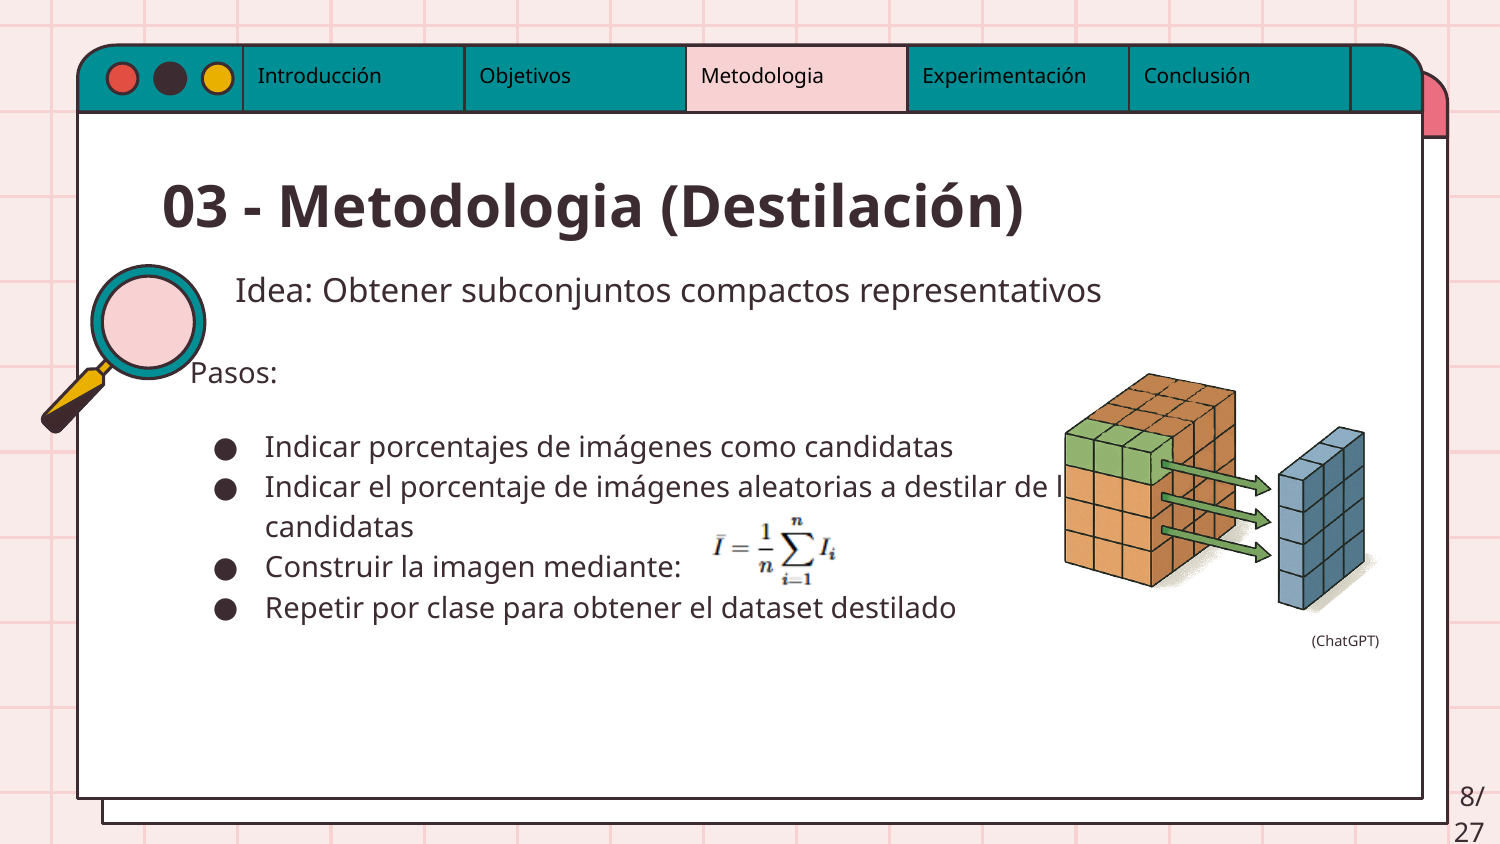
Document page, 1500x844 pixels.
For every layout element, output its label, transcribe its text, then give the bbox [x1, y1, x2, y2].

title 03 - Metodologia (Destilación) [147, 154, 1353, 249]
picture [691, 504, 847, 596]
list Pasos: Indicar porcentajes de imágenes como candidatas Indicar el porcentaje de imágenes aleatorias a destilar de las candidatas Construir la imagen mediante: Repetir por clase para obtener el dataset destilado [175, 334, 1147, 656]
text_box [42, 265, 206, 433]
picture [1050, 356, 1384, 634]
text_box (ChatGPT) [1238, 617, 1395, 671]
list Idea: Obtener subconjuntos compactos representativos [220, 248, 1184, 335]
slide_number ‹#›/ 27 [1410, 763, 1500, 829]
table_header Metodologia [687, 47, 906, 111]
table_header Conclusión [1130, 47, 1349, 111]
table_header Experimentación [909, 47, 1128, 111]
table_header Introducción [244, 47, 463, 111]
table_header Objetivos [466, 47, 685, 111]
